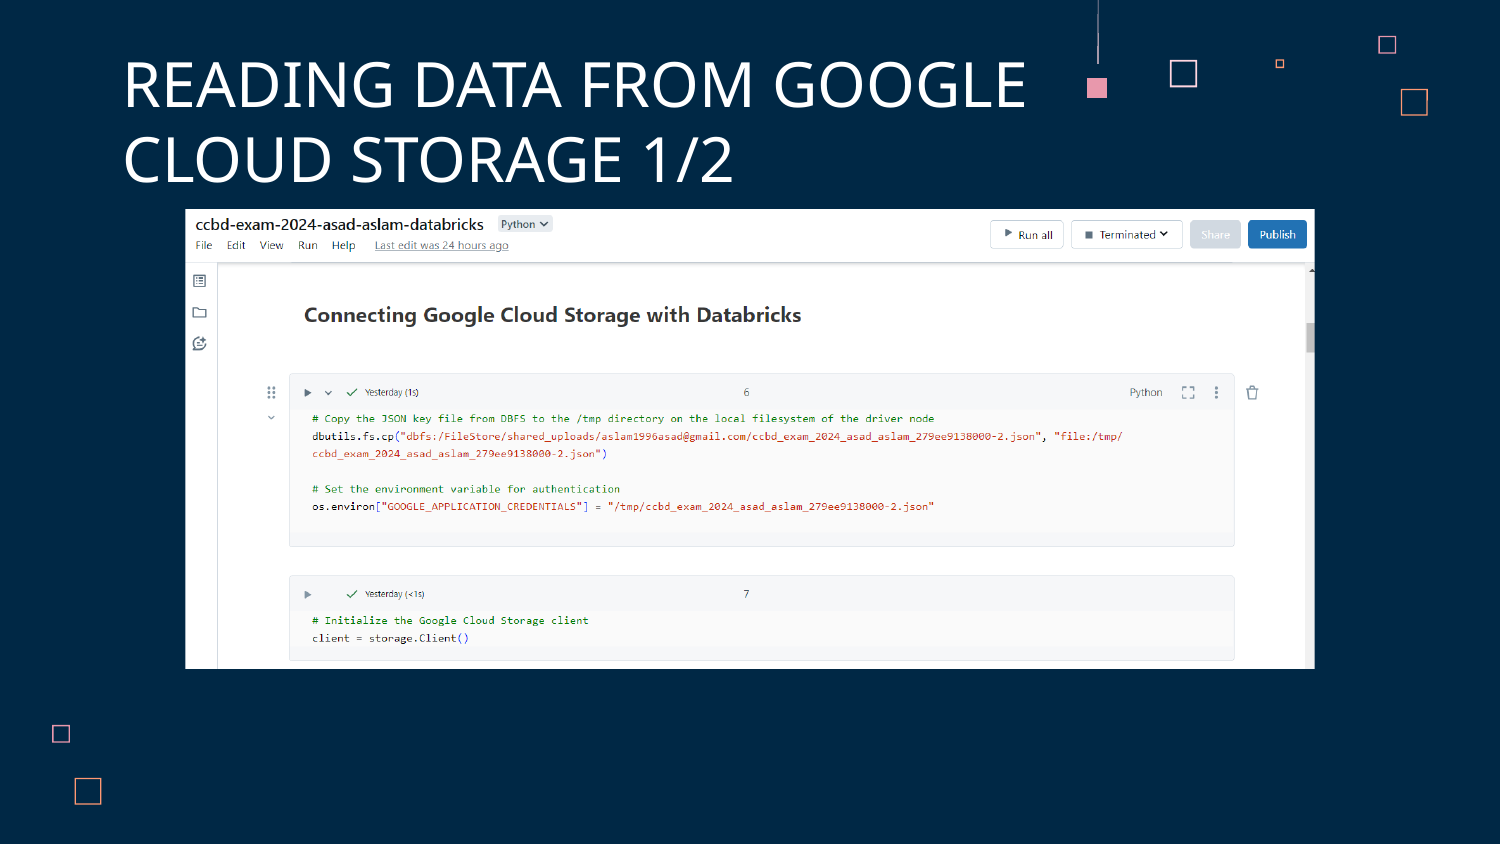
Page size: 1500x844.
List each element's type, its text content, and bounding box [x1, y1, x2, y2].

title READING DATA FROM GOOGLE CLOUD STORAGE 1/2 [107, 115, 1096, 210]
picture [185, 209, 1315, 669]
